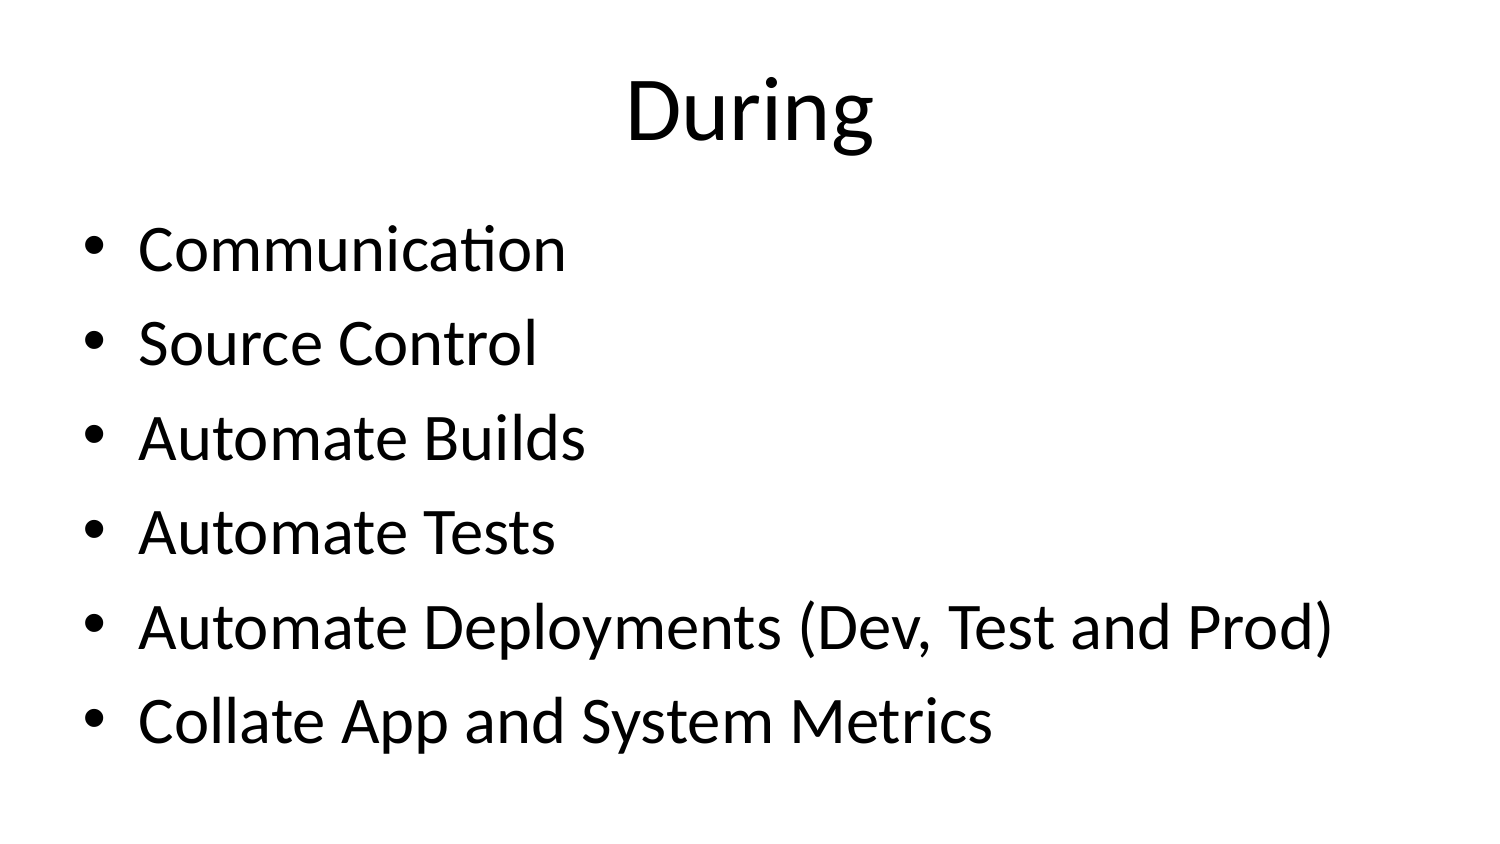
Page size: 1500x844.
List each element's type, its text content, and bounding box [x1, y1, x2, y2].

title During [75, 33, 1425, 175]
list Communication Source Control Automate Builds Automate Tests Automate Deployments (Dev, Test and Prod) Collate App and System Metrics [75, 196, 1425, 754]
